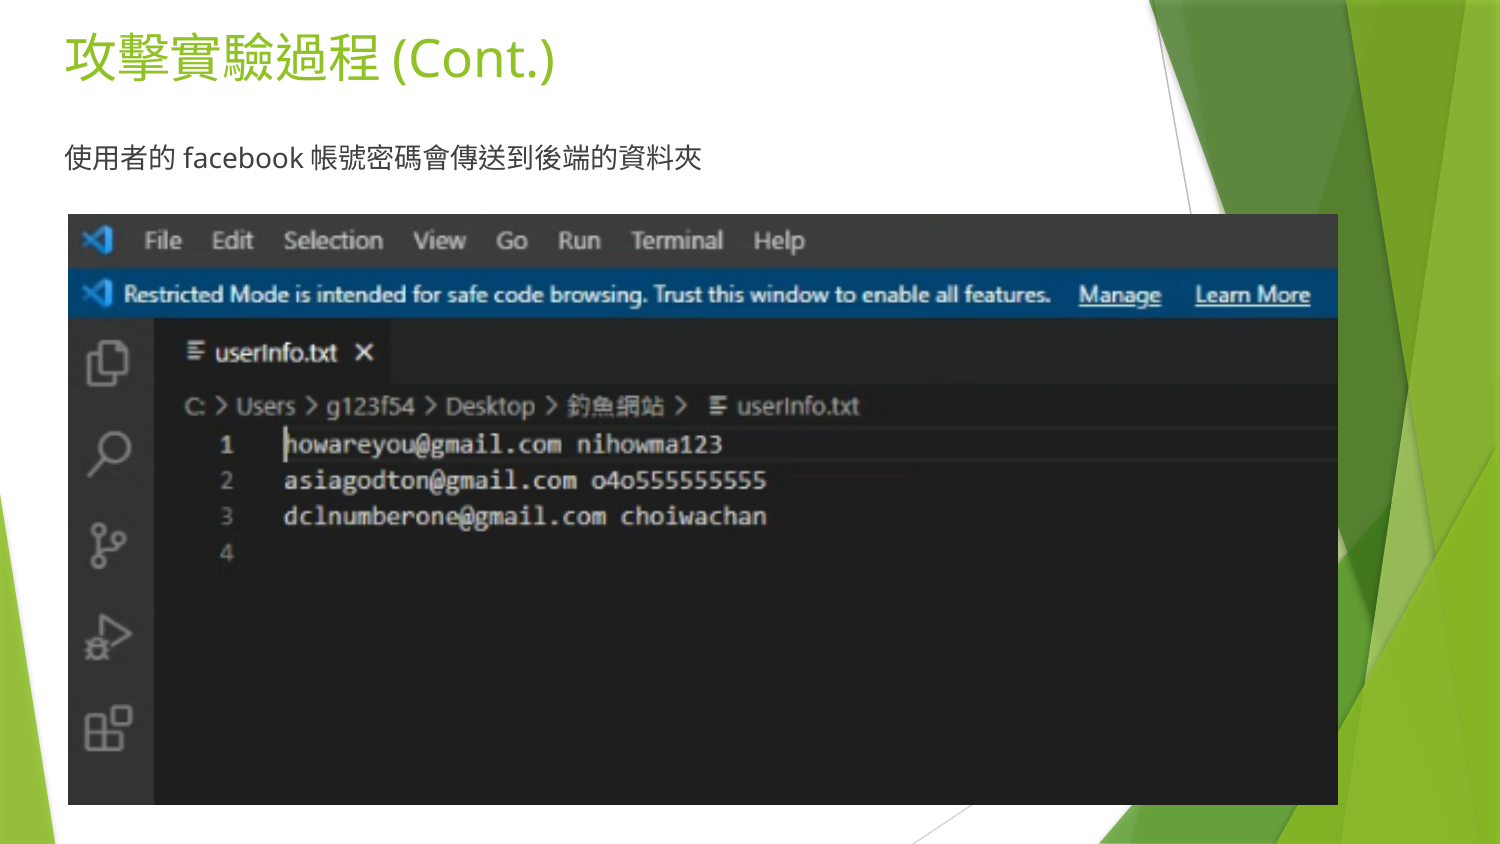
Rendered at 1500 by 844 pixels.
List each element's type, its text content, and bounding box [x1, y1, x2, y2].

picture [67, 213, 1338, 806]
list 使用者的facebook帳號密碼會傳送到後端的資料夾 [49, 125, 1448, 687]
title 攻擊實驗過程(Cont.) [49, 9, 1448, 104]
